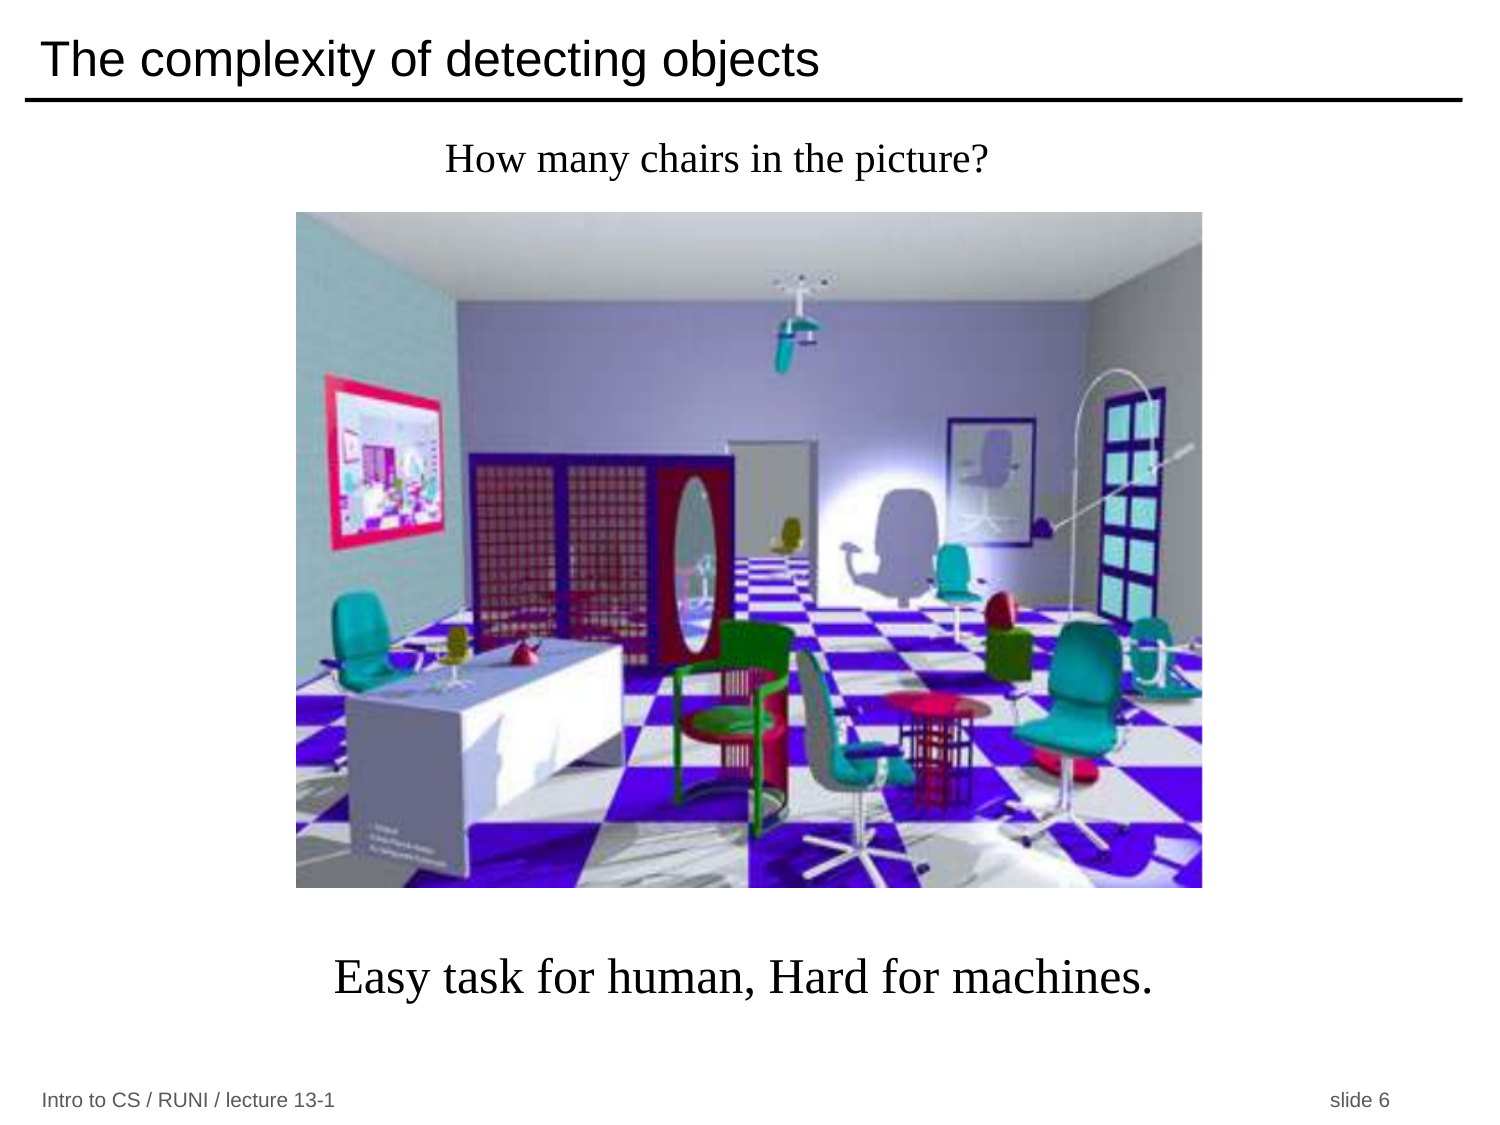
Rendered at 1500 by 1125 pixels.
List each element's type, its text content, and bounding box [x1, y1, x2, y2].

text_box How many chairs in the picture? [430, 123, 1005, 189]
picture [296, 212, 1204, 888]
text_box Easy task for human, Hard for machines. [160, 935, 1327, 1011]
title The complexity of detecting objects [24, 12, 1463, 100]
